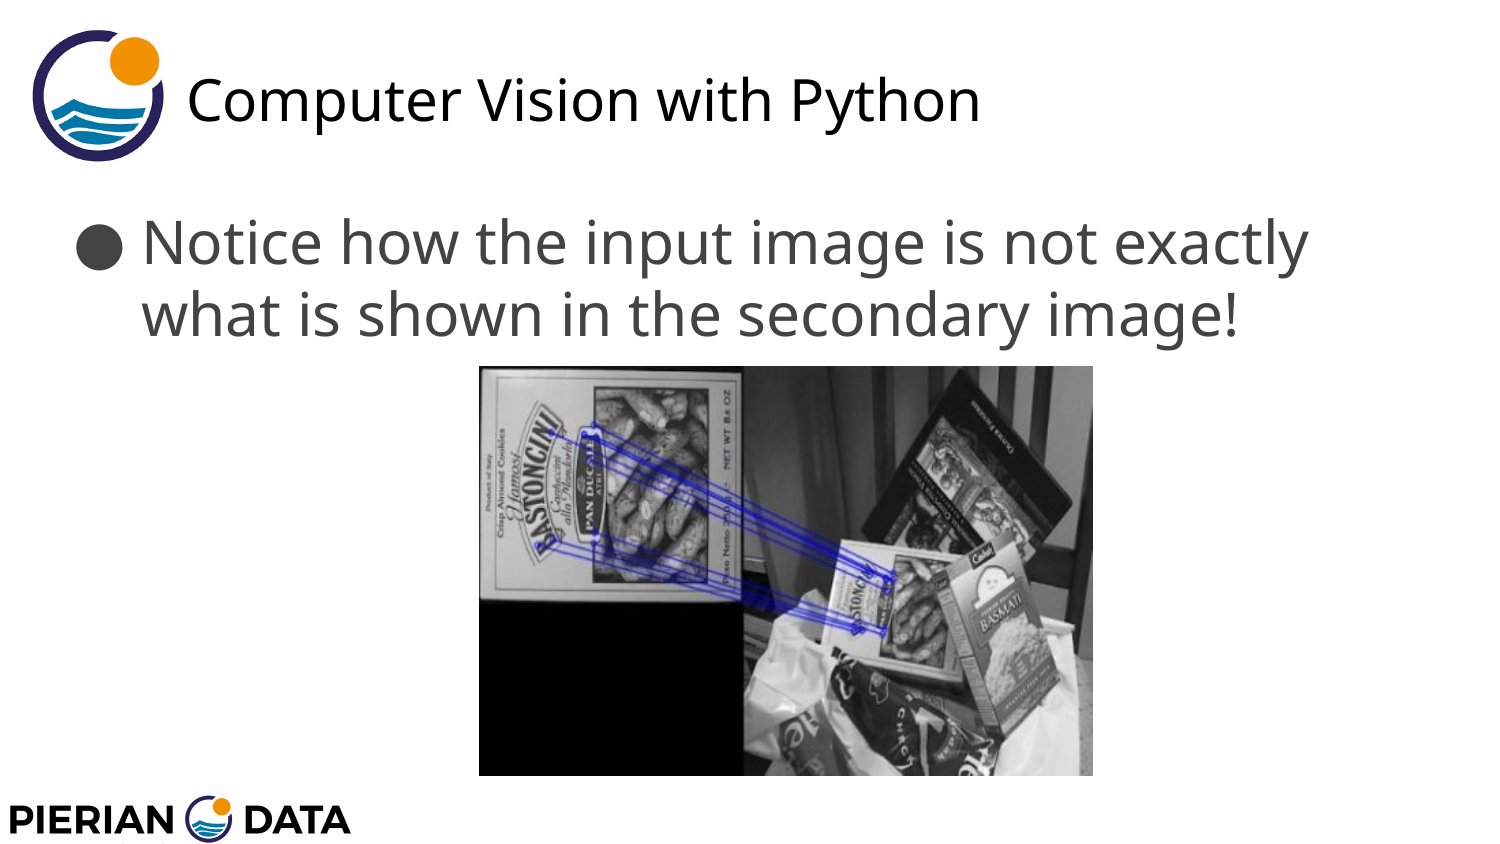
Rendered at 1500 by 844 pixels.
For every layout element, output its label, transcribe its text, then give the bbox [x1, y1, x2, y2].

title Computer Vision with Python [176, 48, 1449, 143]
picture [24, 24, 172, 167]
picture [0, 787, 368, 844]
list Notice how the input image is not exactly what is shown in the secondary image! [51, 189, 1476, 750]
picture [479, 366, 1093, 776]
